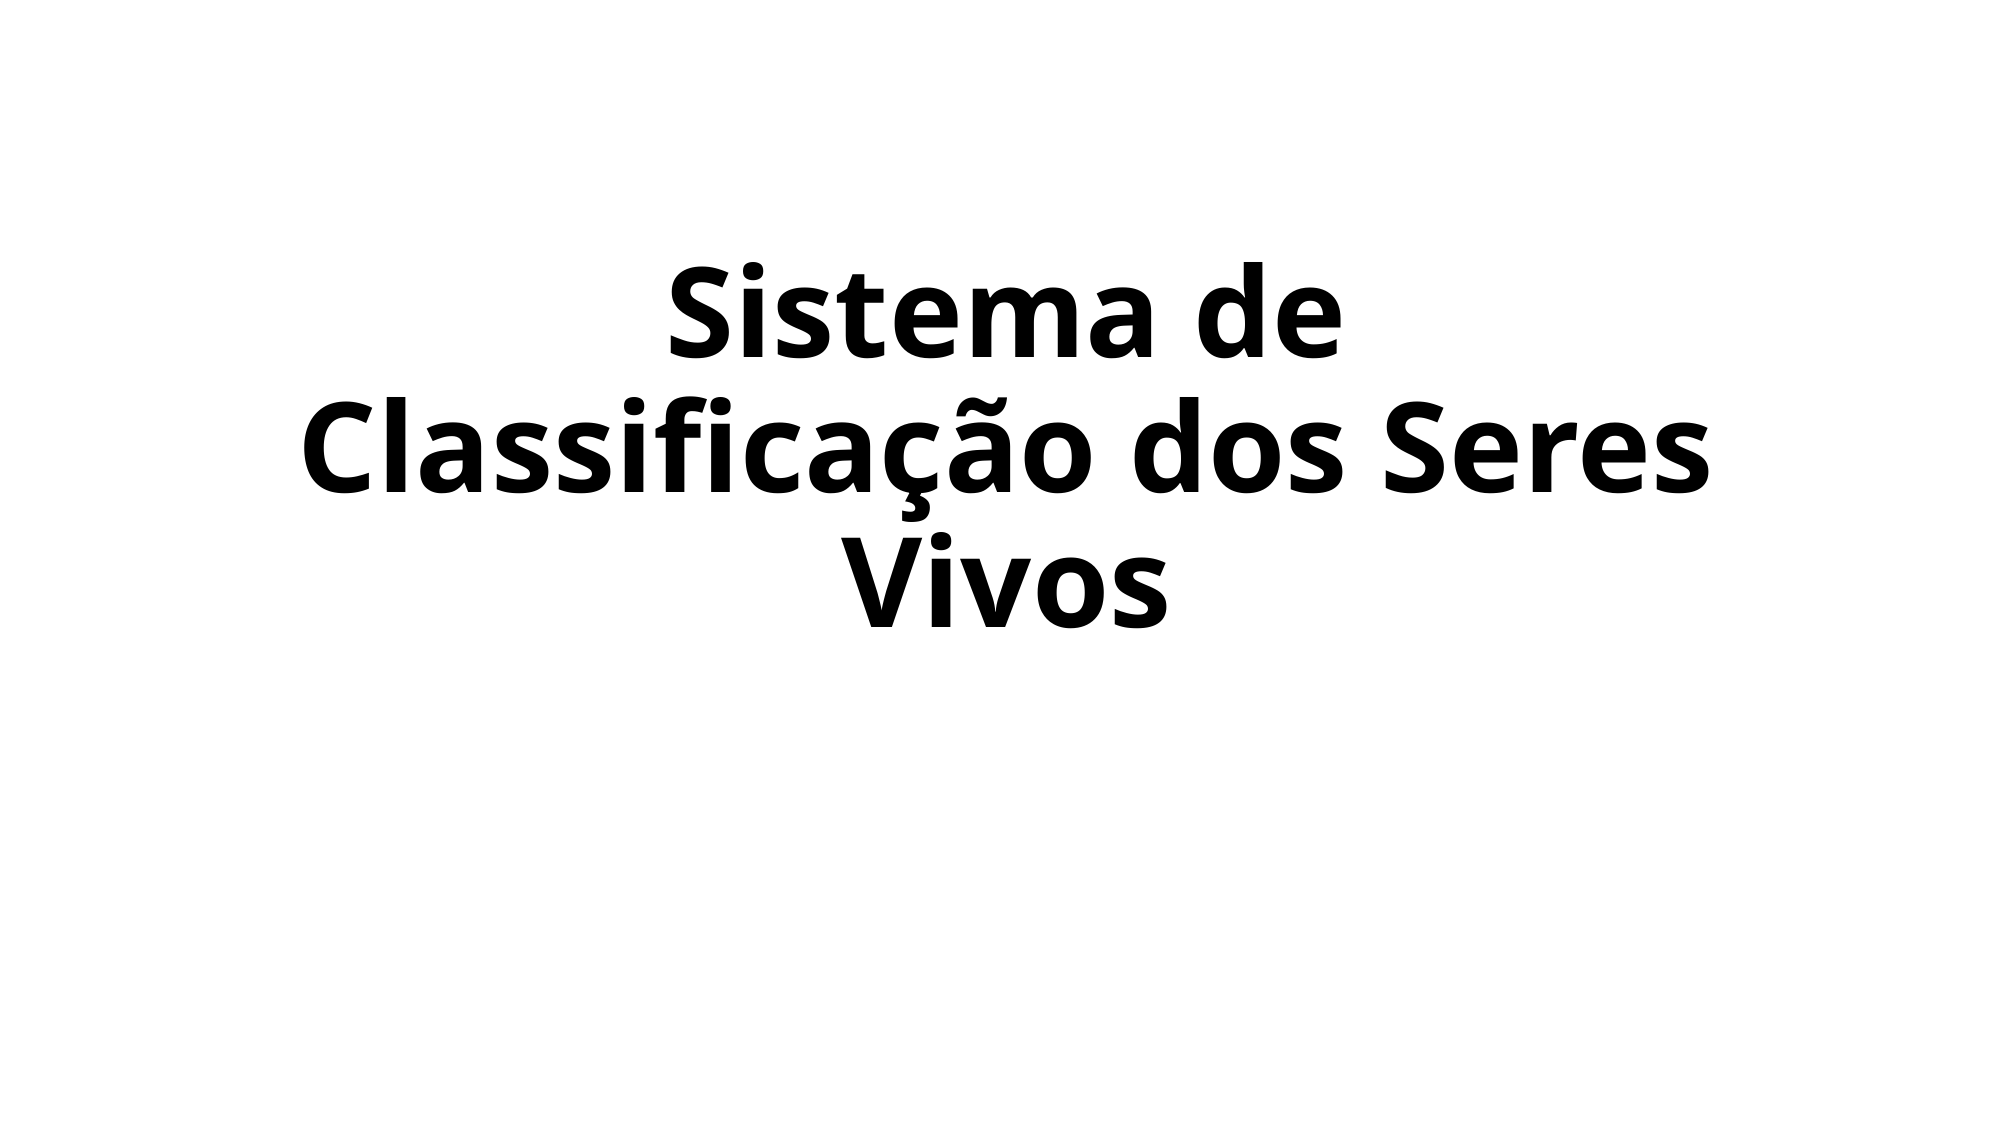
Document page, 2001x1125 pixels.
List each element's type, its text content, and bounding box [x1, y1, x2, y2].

title Sistema de Classificação dos Seres Vivos [256, 270, 1757, 662]
